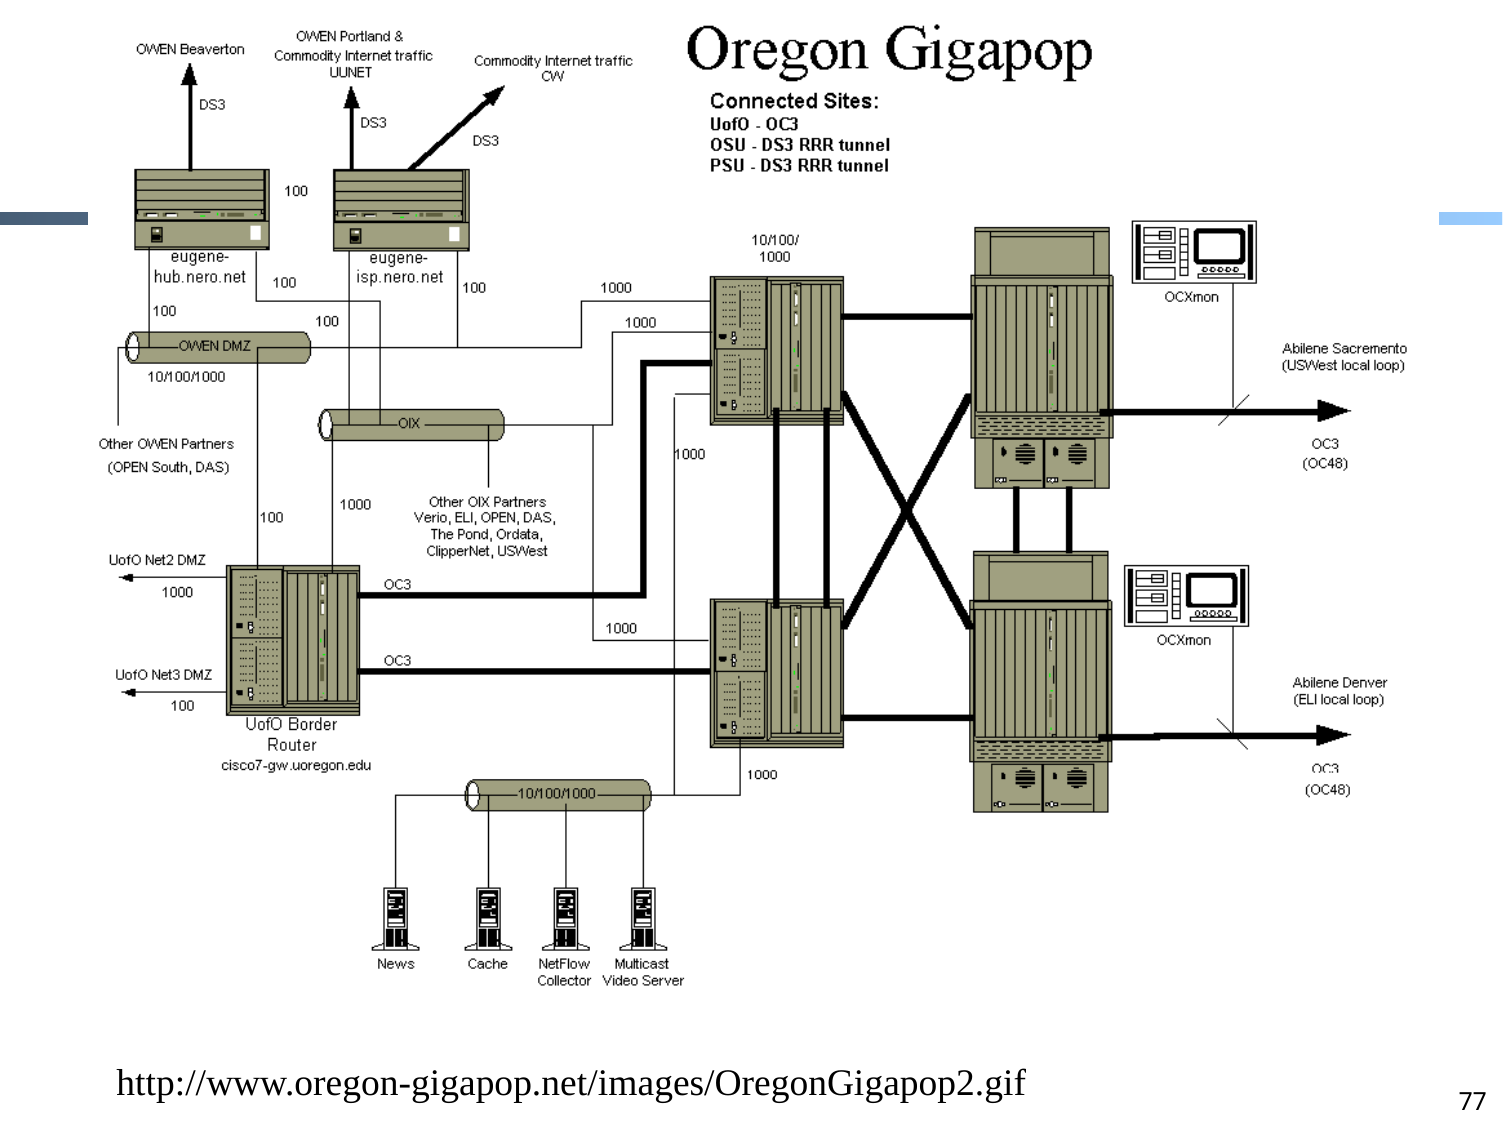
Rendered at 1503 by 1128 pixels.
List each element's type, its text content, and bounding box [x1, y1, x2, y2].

picture [88, 13, 1439, 997]
slide_number 77 [1151, 1051, 1503, 1128]
text_box http://www.oregon-gigapop.net/images/OregonGigapop2.gif [101, 1051, 1043, 1111]
